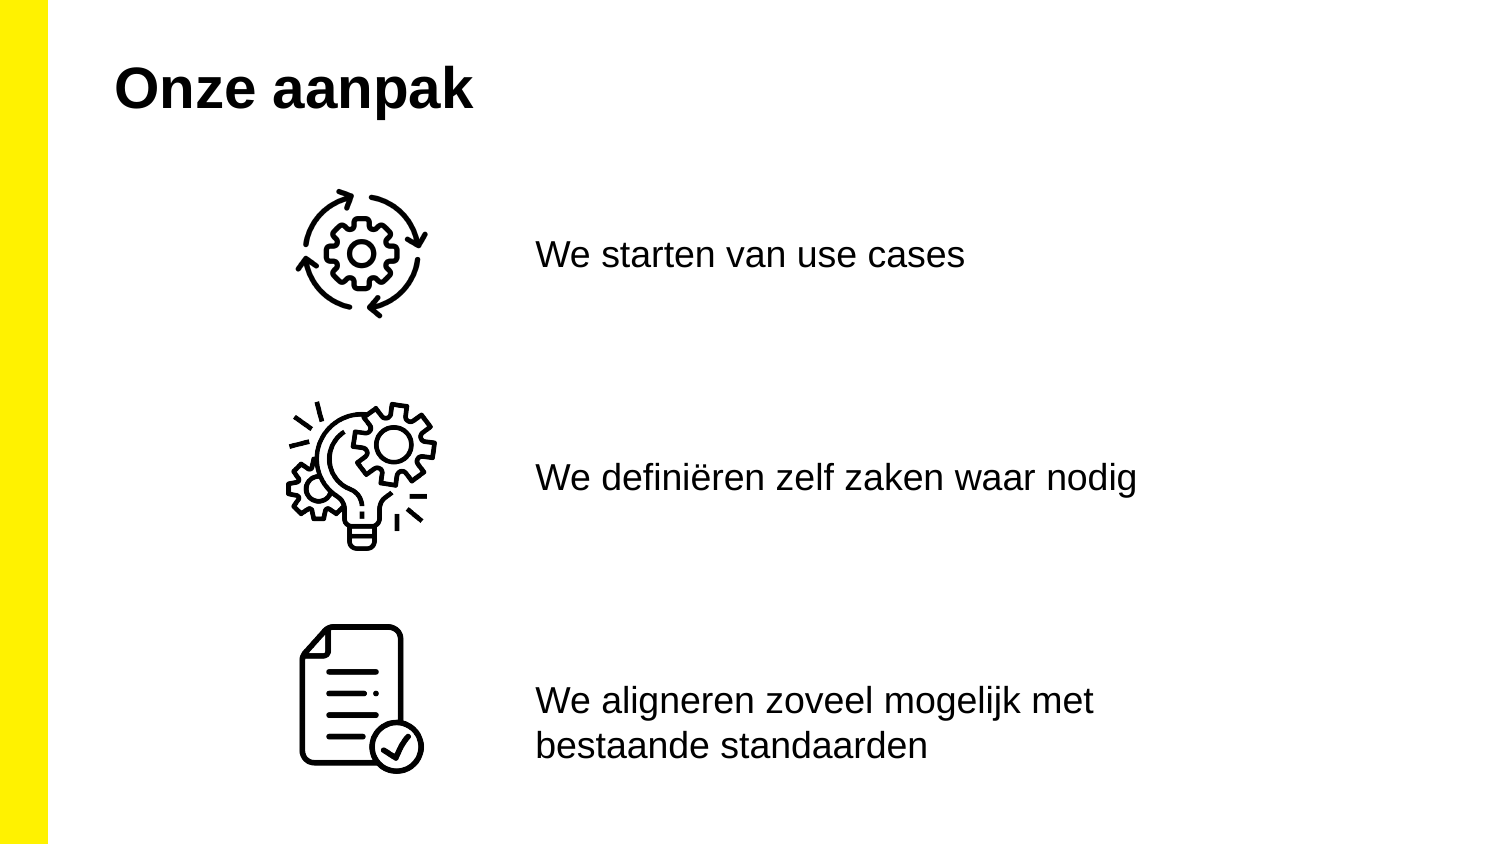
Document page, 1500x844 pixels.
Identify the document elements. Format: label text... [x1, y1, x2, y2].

text_box We aligneren zoveel mogelijk met bestaande standaarden [520, 661, 1271, 782]
text_box We starten van use cases [520, 215, 1214, 291]
picture [286, 624, 437, 775]
picture [286, 178, 437, 329]
text_box Onze aanpak [103, 44, 1449, 135]
picture [286, 401, 437, 552]
text_box We definiëren zelf zaken waar nodig [520, 438, 1196, 514]
